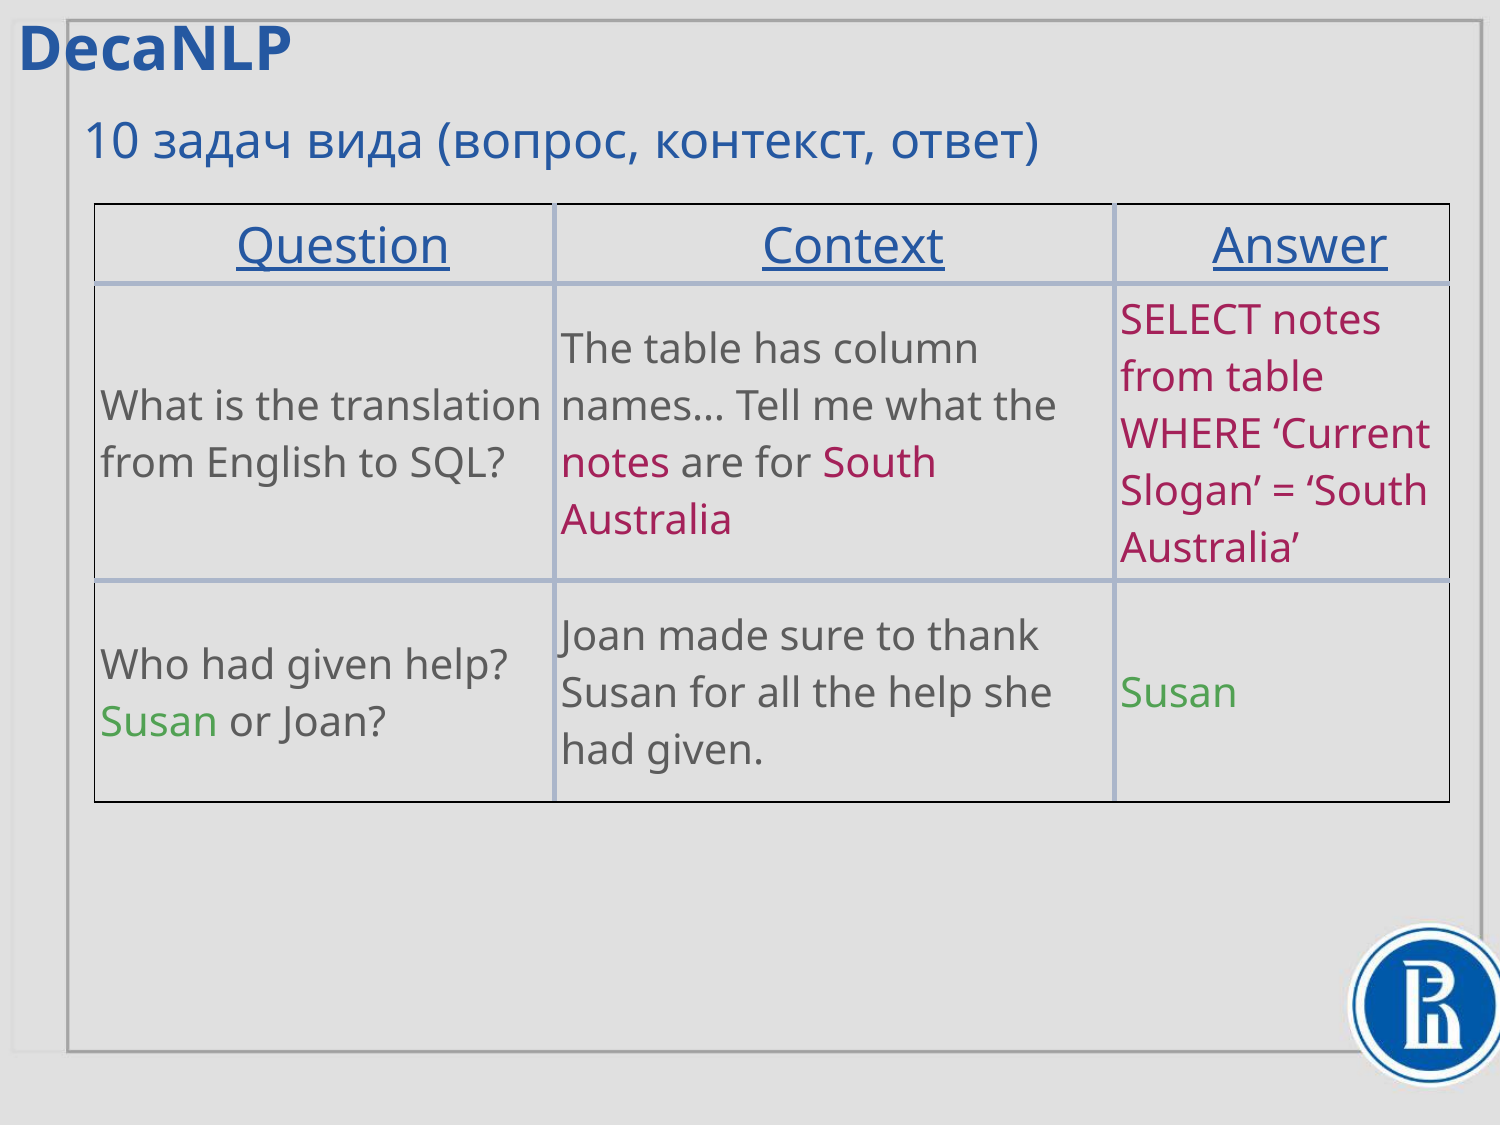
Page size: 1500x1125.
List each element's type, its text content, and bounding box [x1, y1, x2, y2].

picture [0, 0, 1500, 1125]
table_cell Who had given help? Susan or Joan? [95, 583, 552, 801]
table_cell The table has column names… Tell me what the notes are for South Australia [557, 286, 1112, 578]
text_box 10 задач вида (вопрос, контекст, ответ) [79, 104, 1421, 173]
table_cell SELECT notes from table WHERE ‘Current Slogan’ = ‘South Australia’ [1117, 286, 1449, 578]
table_header Answer [1117, 205, 1449, 281]
table_cell Joan made sure to thank Susan for all the help she had given. [557, 583, 1112, 801]
table_cell Susan [1117, 583, 1449, 801]
text_box DecaNLP [0, 0, 1497, 91]
table_cell What is the translation from English to SQL? [95, 286, 552, 578]
table_header Context [557, 205, 1112, 281]
table_header Question [95, 205, 552, 281]
